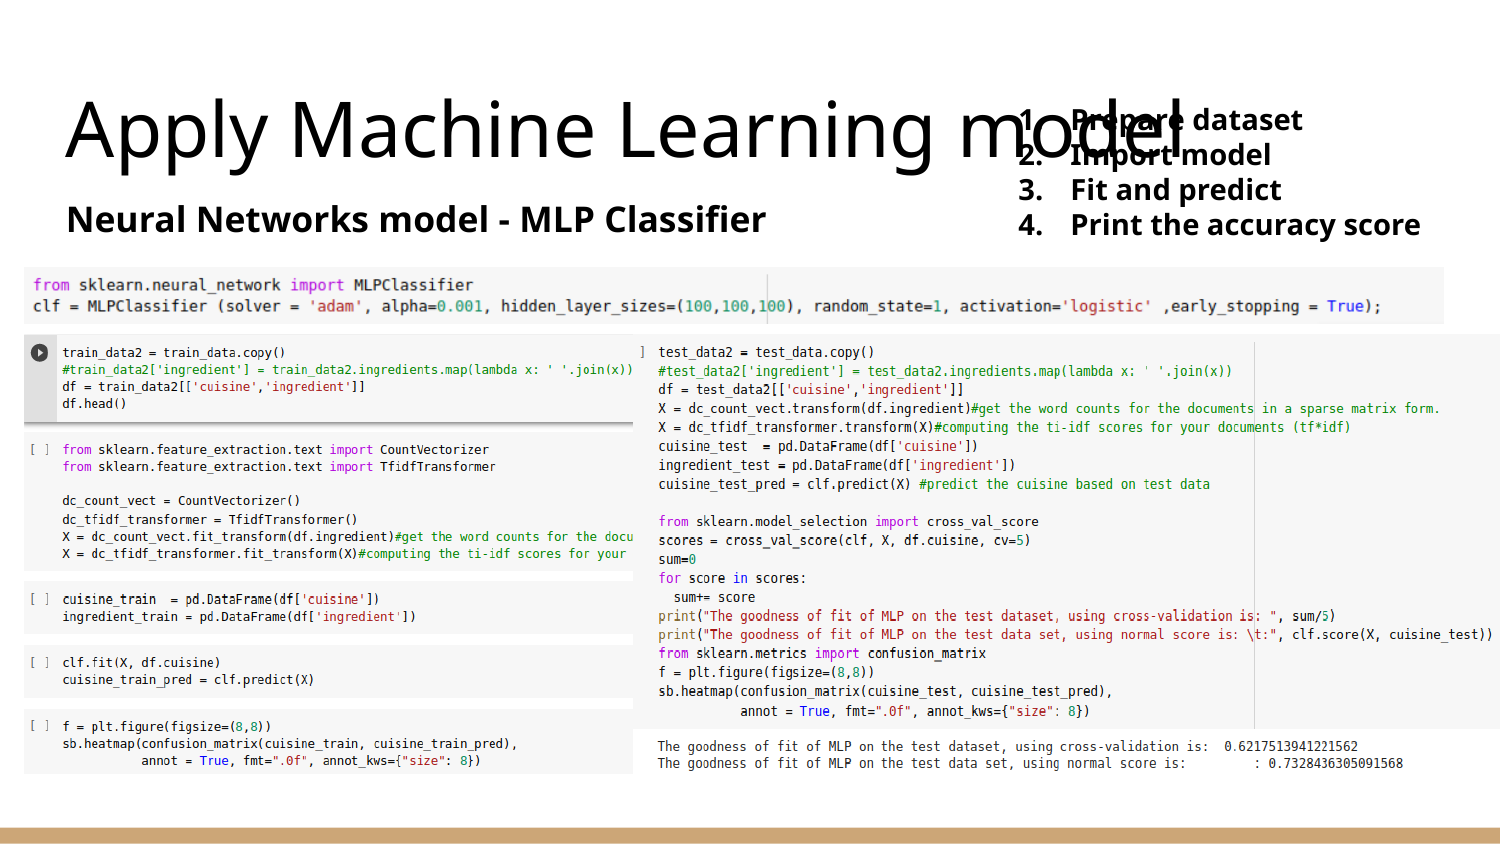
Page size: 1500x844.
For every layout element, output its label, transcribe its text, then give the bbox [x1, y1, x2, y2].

text_box Prepare dataset Import model Fit and predict Print the accuracy score [980, 86, 1466, 256]
text_box Apply Machine Learning model [51, 51, 1449, 175]
text_box Neural Networks model - MLP Classifier [51, 175, 1449, 272]
picture [23, 333, 1500, 774]
picture [23, 267, 1445, 325]
